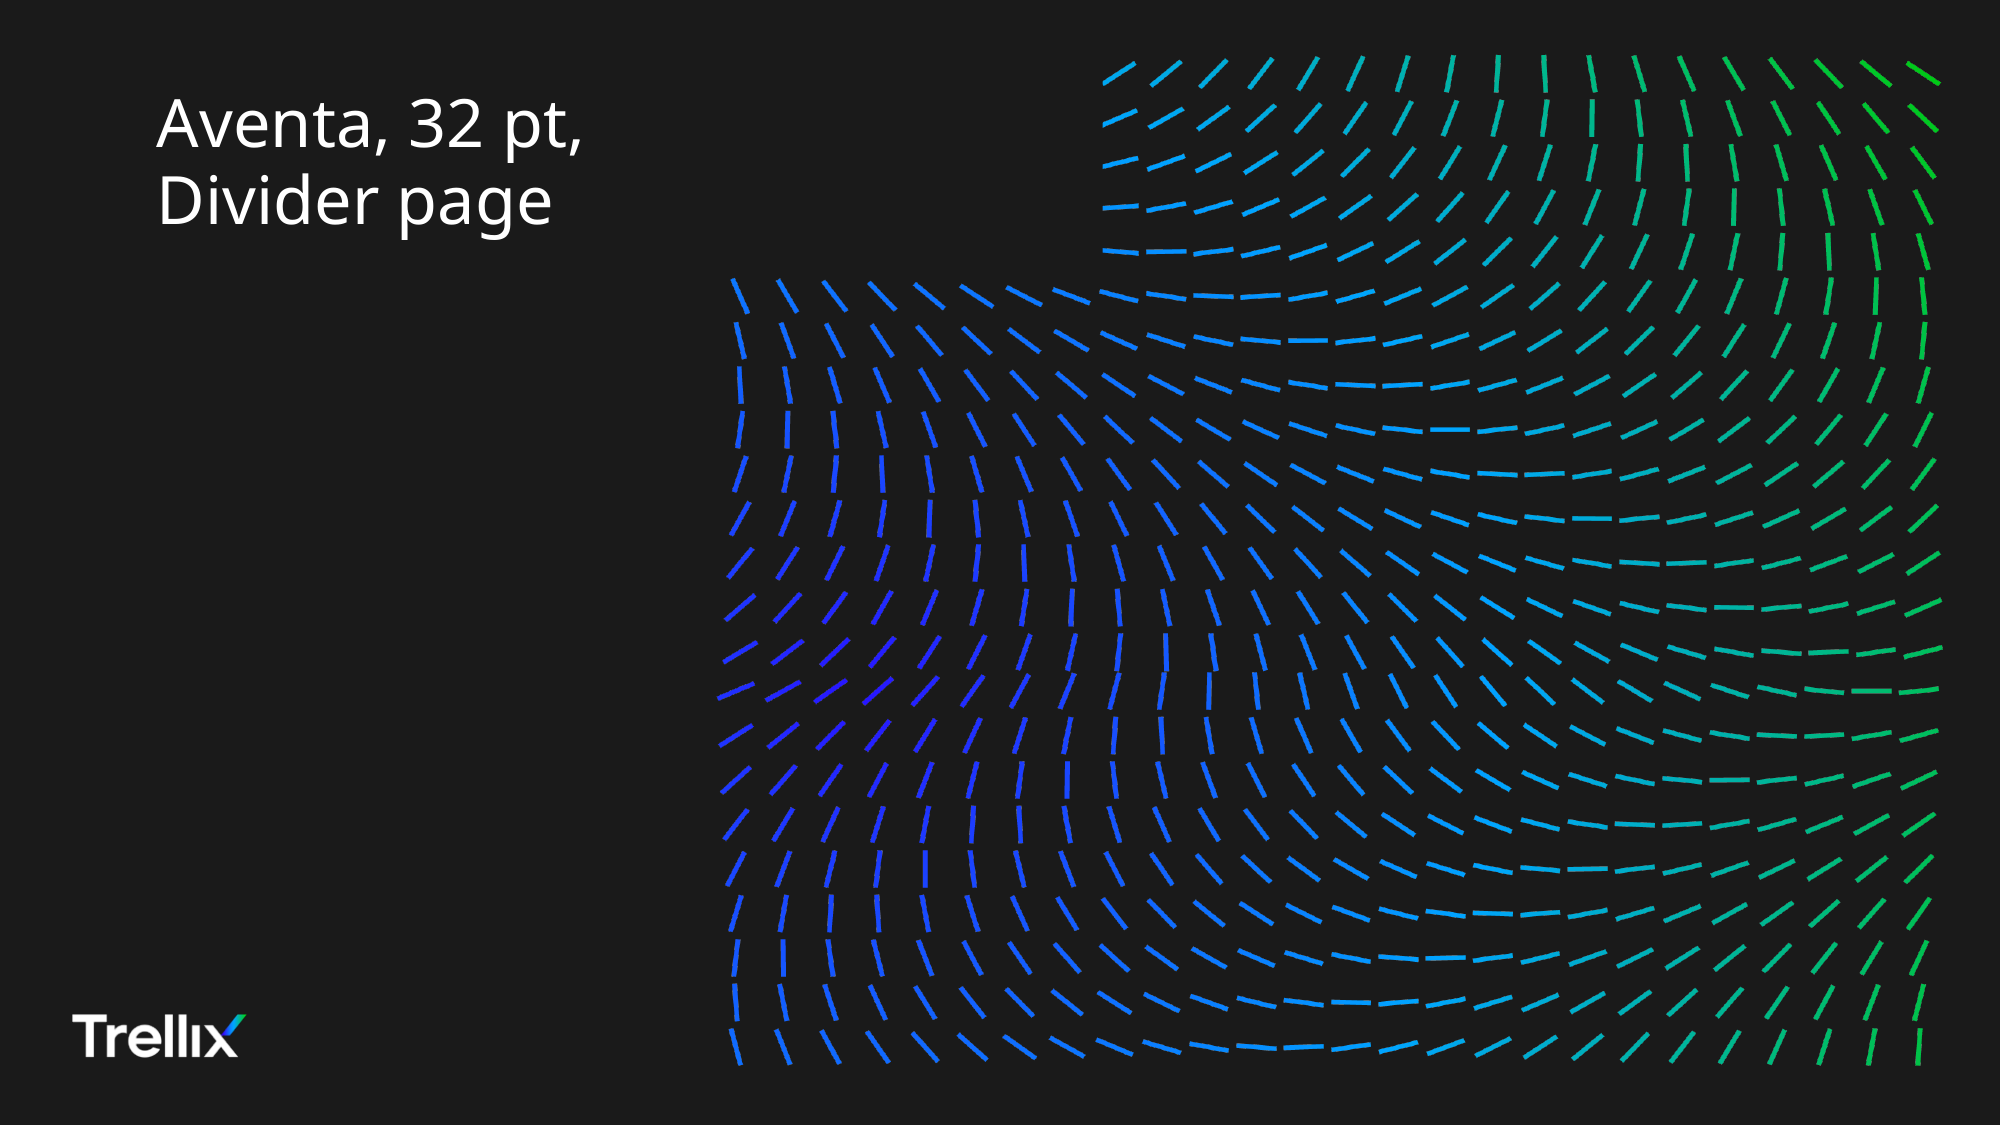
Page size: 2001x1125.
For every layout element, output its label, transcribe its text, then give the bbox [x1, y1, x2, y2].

picture [71, 1013, 248, 1059]
picture [716, 54, 1943, 1066]
list Aventa, 32 pt, Divider page [126, 53, 1103, 273]
